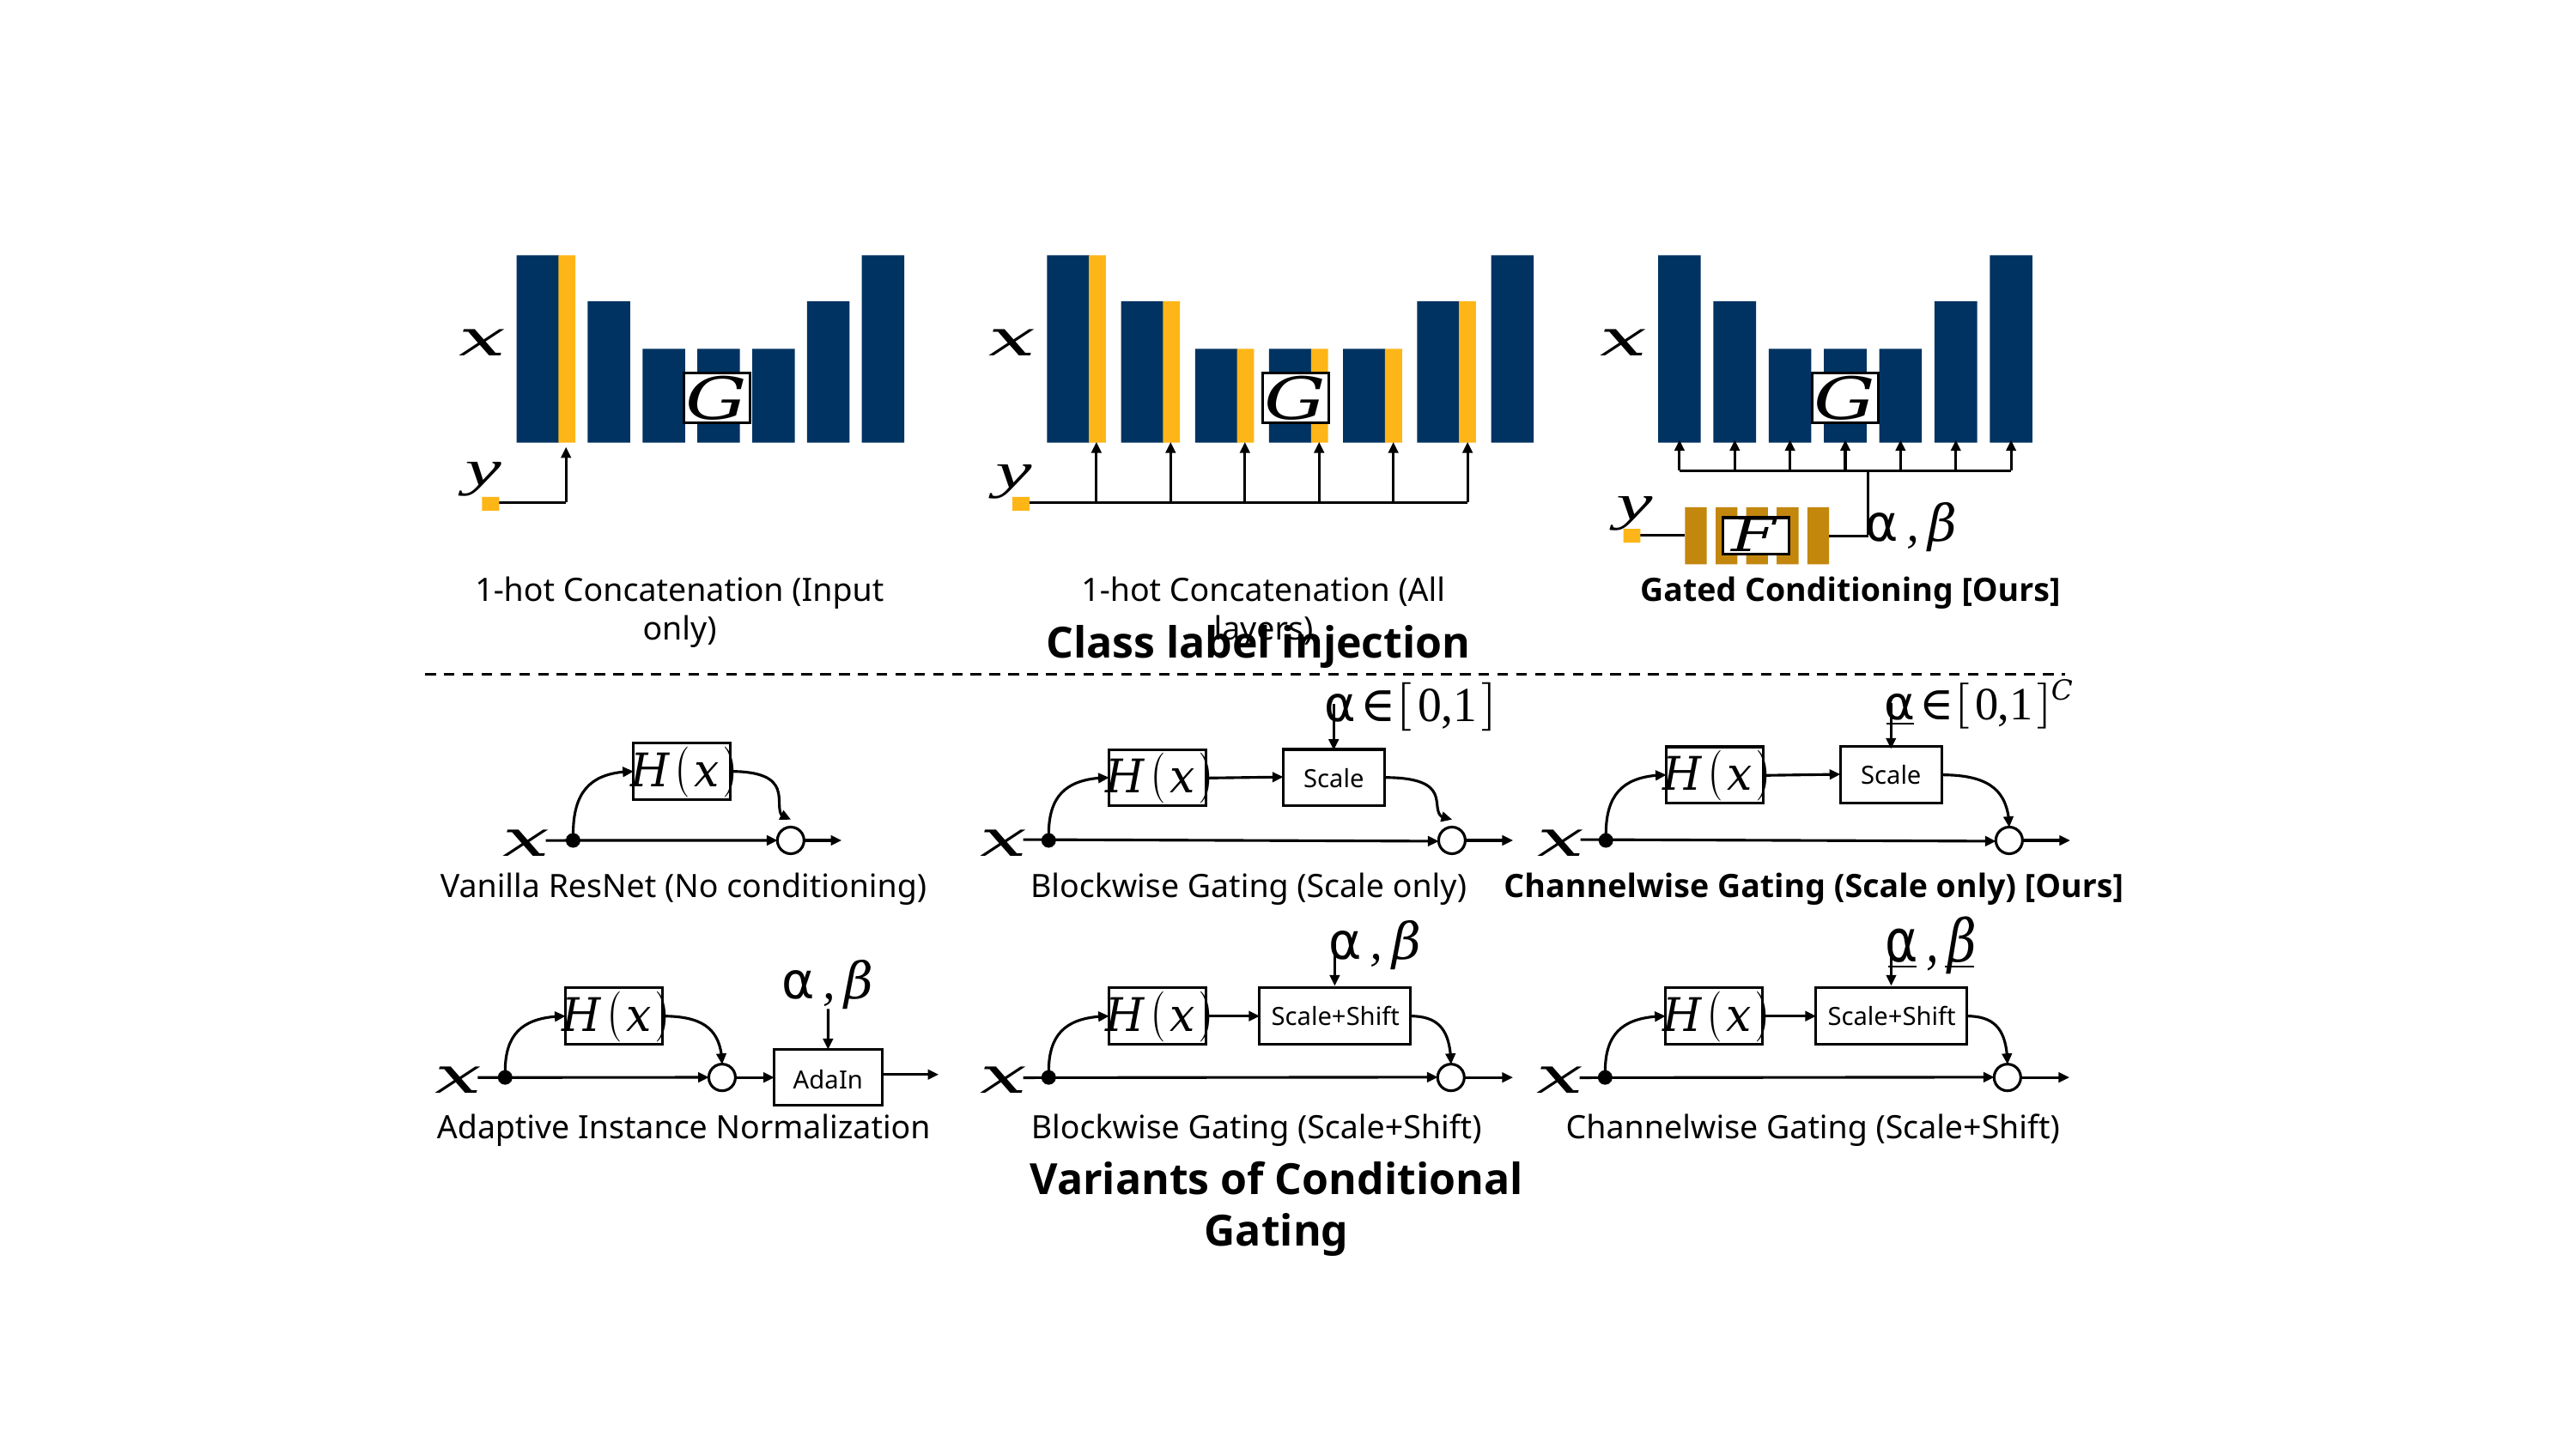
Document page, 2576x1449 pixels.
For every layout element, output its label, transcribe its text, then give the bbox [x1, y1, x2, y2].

text_box Channelwise Gating (Scale+Shift) [1553, 1100, 2074, 1152]
text_box [1342, 348, 1384, 442]
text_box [1406, 1019, 1455, 1061]
text_box [1815, 1038, 1962, 1045]
text_box Blockwise Gating (Scale only) [1018, 858, 1480, 911]
text_box [498, 1078, 513, 1085]
text_box [751, 348, 796, 444]
text_box [481, 496, 500, 512]
text_box [557, 254, 576, 444]
text_box [1236, 348, 1255, 442]
text_box [1108, 749, 1207, 807]
text_box [1993, 1063, 2022, 1092]
text_box [566, 841, 580, 848]
text_box [1768, 348, 1812, 440]
text_box [1384, 348, 1403, 442]
text_box [696, 348, 741, 373]
text_box [1042, 834, 1056, 840]
text_box [1811, 373, 1879, 423]
text_box [1268, 348, 1310, 373]
text_box [1665, 746, 1765, 804]
text_box [1259, 987, 1411, 994]
text_box [1437, 826, 1467, 855]
text_box [1268, 423, 1310, 442]
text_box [507, 1013, 563, 1074]
text_box [516, 254, 557, 444]
text_box [1598, 1070, 1613, 1076]
text_box [1162, 300, 1181, 444]
text_box 1-hot Concatenation (All layers) [1018, 562, 1509, 653]
text_box [776, 826, 805, 855]
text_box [1685, 506, 1830, 565]
text_box [1712, 300, 1757, 440]
text_box [1823, 423, 1868, 440]
text_box [1310, 423, 1329, 442]
text_box Gated Conditioning [Ours] [1613, 562, 2087, 615]
text_box [1491, 254, 1534, 444]
text_box [1989, 254, 2033, 444]
text_box [1282, 749, 1385, 807]
text_box [1259, 1038, 1406, 1045]
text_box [736, 765, 785, 826]
text_box [1310, 348, 1329, 373]
text_box [1934, 300, 1978, 440]
text_box [1042, 1078, 1056, 1085]
text_box [1823, 348, 1868, 373]
text_box [1815, 987, 1967, 994]
text_box [1088, 254, 1107, 444]
text_box [1879, 348, 1923, 440]
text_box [1245, 442, 1319, 502]
text_box [1599, 841, 1613, 848]
text_box [1665, 987, 1764, 1046]
text_box [1416, 300, 1458, 442]
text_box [1679, 440, 2012, 471]
text_box [1995, 826, 2024, 855]
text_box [1606, 774, 1666, 835]
text_box [564, 987, 664, 1046]
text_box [1050, 775, 1108, 836]
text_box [668, 1009, 717, 1070]
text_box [1607, 1013, 1663, 1074]
text_box Blockwise Gating (Scale+Shift) [1018, 1100, 1495, 1145]
text_box [633, 743, 732, 800]
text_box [1949, 767, 2002, 835]
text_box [571, 773, 635, 834]
text_box [683, 373, 751, 423]
text_box [1042, 841, 1056, 848]
text_box [708, 1063, 737, 1092]
text_box [566, 834, 580, 840]
text_box Adaptive Instance Normalization [424, 1100, 944, 1152]
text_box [1170, 442, 1244, 502]
text_box Scale+Shift [1813, 994, 1971, 1038]
text_box [1622, 528, 1641, 543]
text_box [586, 300, 631, 444]
text_box [498, 1070, 513, 1077]
text_box 1-hot Concatenation (Input only) [434, 562, 925, 653]
text_box AdaIn [772, 1058, 884, 1100]
text_box [1839, 746, 1942, 803]
text_box [1012, 496, 1030, 512]
text_box [696, 423, 741, 444]
text_box [861, 254, 905, 444]
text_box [1962, 1019, 2011, 1061]
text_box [1051, 1013, 1107, 1074]
text_box [1437, 1063, 1466, 1092]
text_box [1599, 834, 1613, 840]
text_box [1046, 254, 1088, 444]
text_box [773, 1048, 883, 1058]
text_box [806, 300, 850, 444]
text_box Scale [1285, 755, 1382, 799]
text_box Class label injection [1011, 609, 1506, 673]
text_box [1108, 987, 1207, 1046]
text_box [1042, 1070, 1055, 1076]
text_box Scale+Shift [1256, 994, 1414, 1038]
text_box Channelwise Gating (Scale only) [Ours] [1491, 858, 2137, 911]
text_box Vanilla ResNet (No conditioning) [428, 858, 940, 911]
text_box [1657, 254, 1702, 444]
text_box [1194, 348, 1236, 442]
text_box Variants of Conditional Gating [968, 1145, 1585, 1262]
text_box Scale [1842, 753, 1940, 797]
text_box [1120, 300, 1162, 444]
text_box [1320, 442, 1393, 502]
text_box [1598, 1078, 1613, 1085]
text_box [1458, 300, 1477, 444]
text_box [1397, 764, 1440, 833]
text_box [641, 348, 686, 444]
text_box [1261, 373, 1330, 423]
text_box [1394, 442, 1468, 502]
